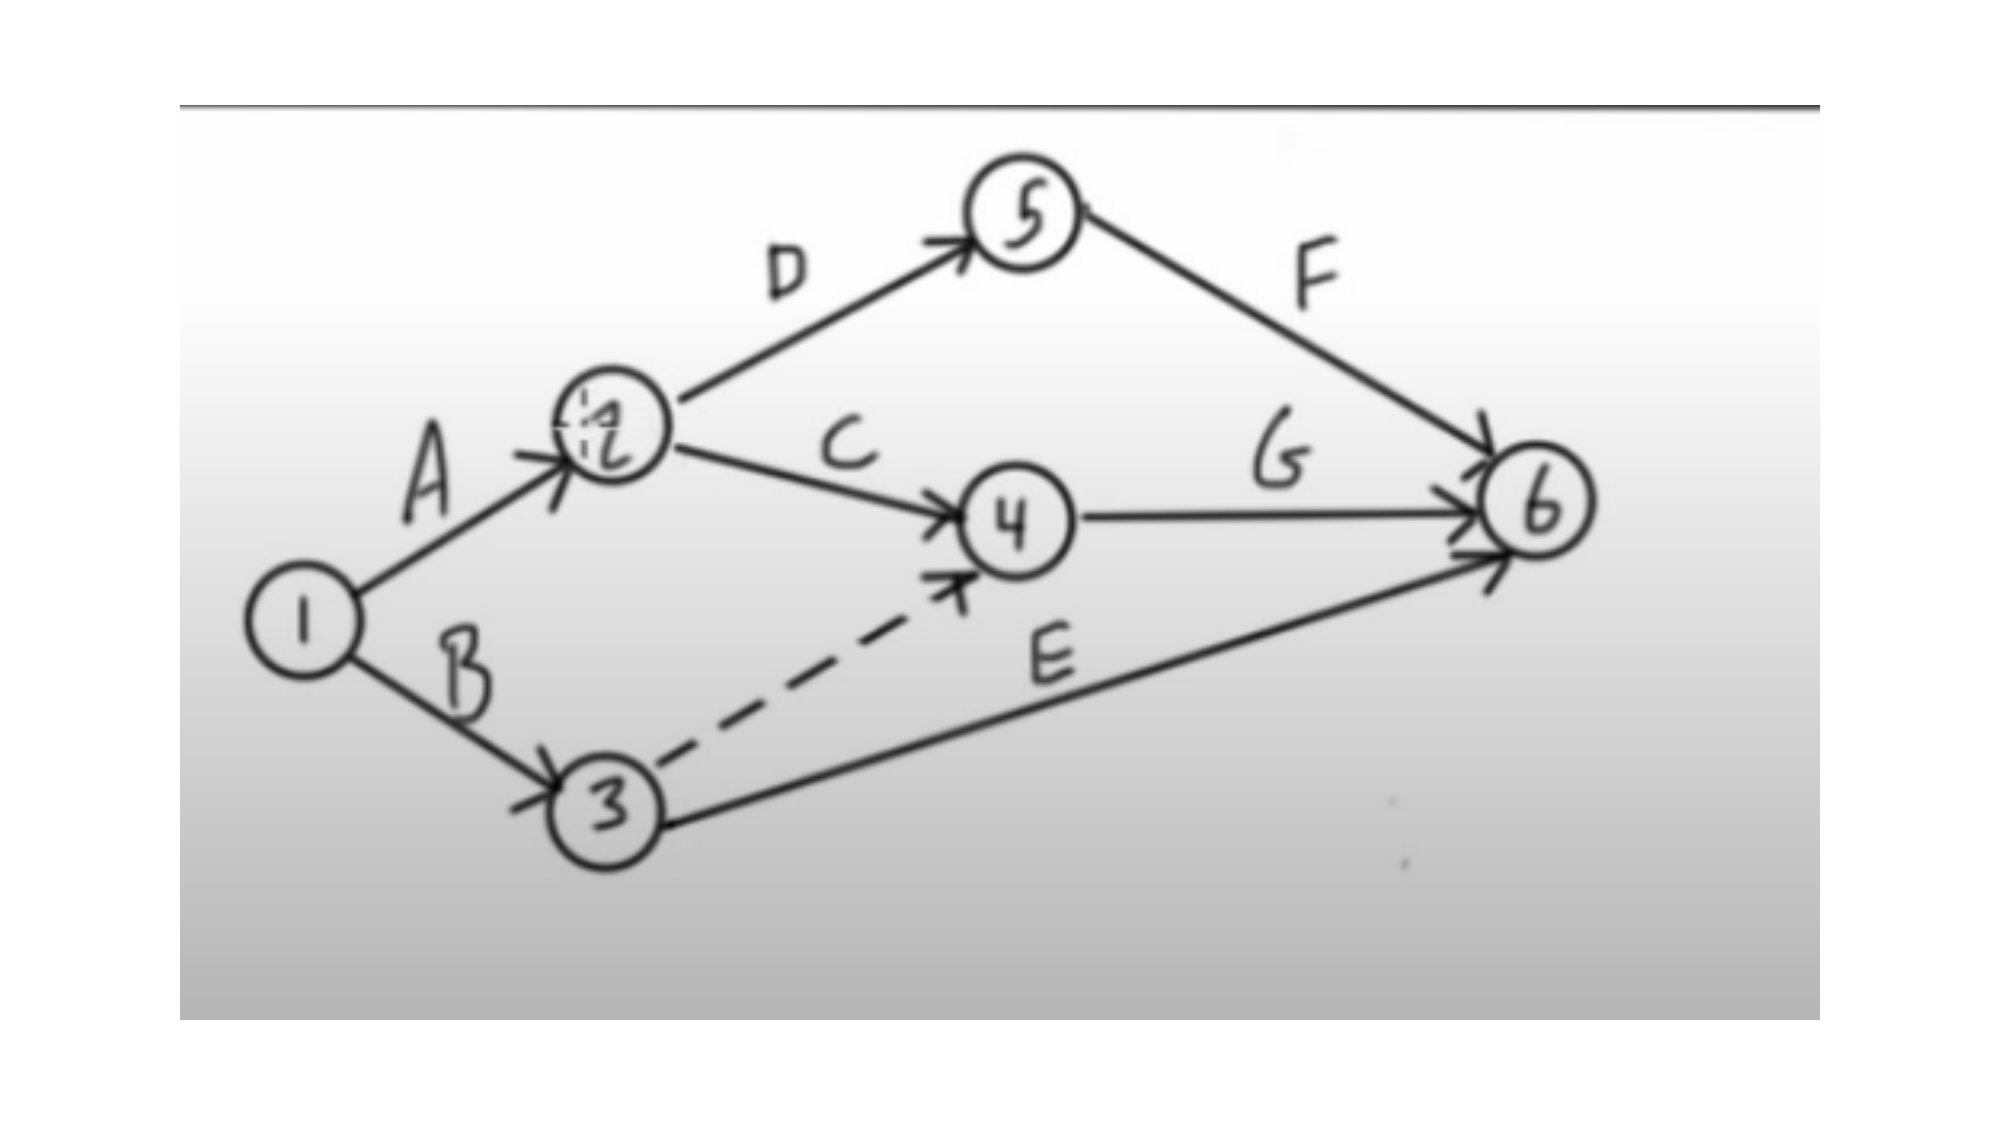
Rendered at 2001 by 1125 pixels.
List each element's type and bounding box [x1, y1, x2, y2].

list [180, 105, 1820, 1020]
